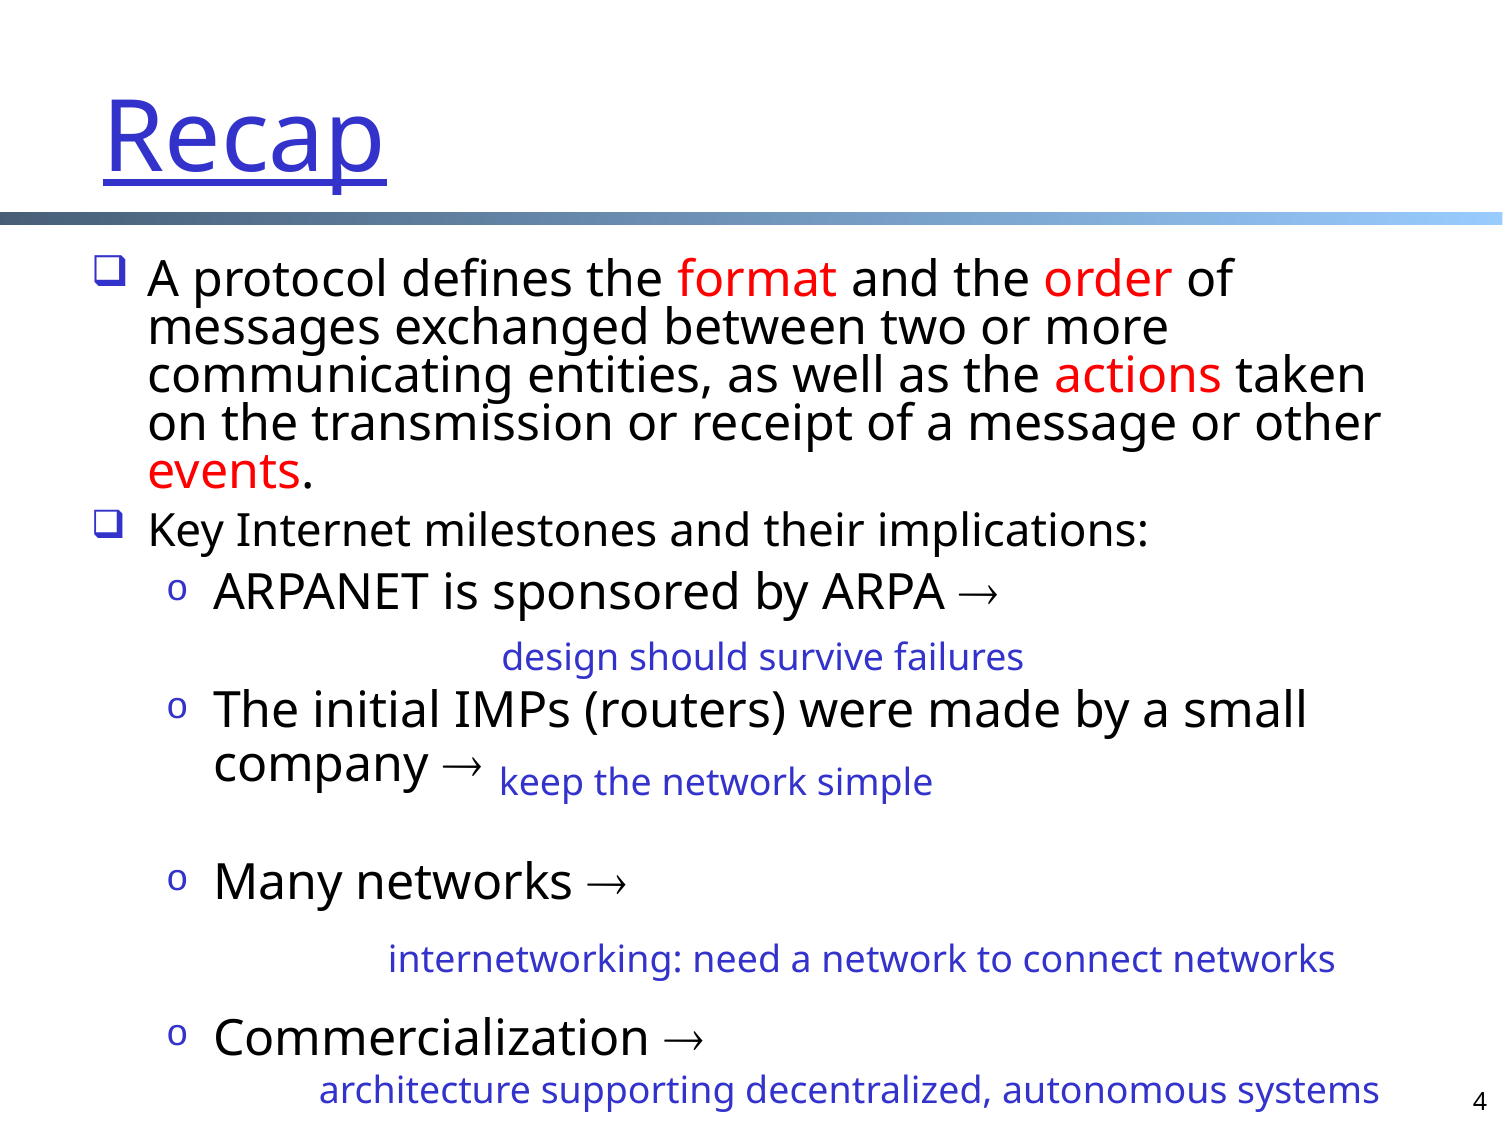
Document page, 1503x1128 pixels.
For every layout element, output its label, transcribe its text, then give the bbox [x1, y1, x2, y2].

text_box internetworking: need a network to connect networks [298, 932, 1352, 988]
text_box architecture supporting decentralized, autonomous systems [229, 1063, 1396, 1119]
text_box keep the network simple [483, 751, 949, 811]
text_box design should survive failures [486, 625, 1041, 686]
title Recap [87, 37, 1365, 226]
list A protocol defines the format and the order of messages exchanged between two or more communicating entities, as well as the actions taken on the transmission or receipt of a message or other events. Key Internet milestones and their implications: ARPANET is sponsored by ARPA  The initial IMPs (routers) were made by a small company  Many networks  Commercialization  [76, 251, 1428, 1077]
slide_number 4 [1151, 1051, 1503, 1128]
